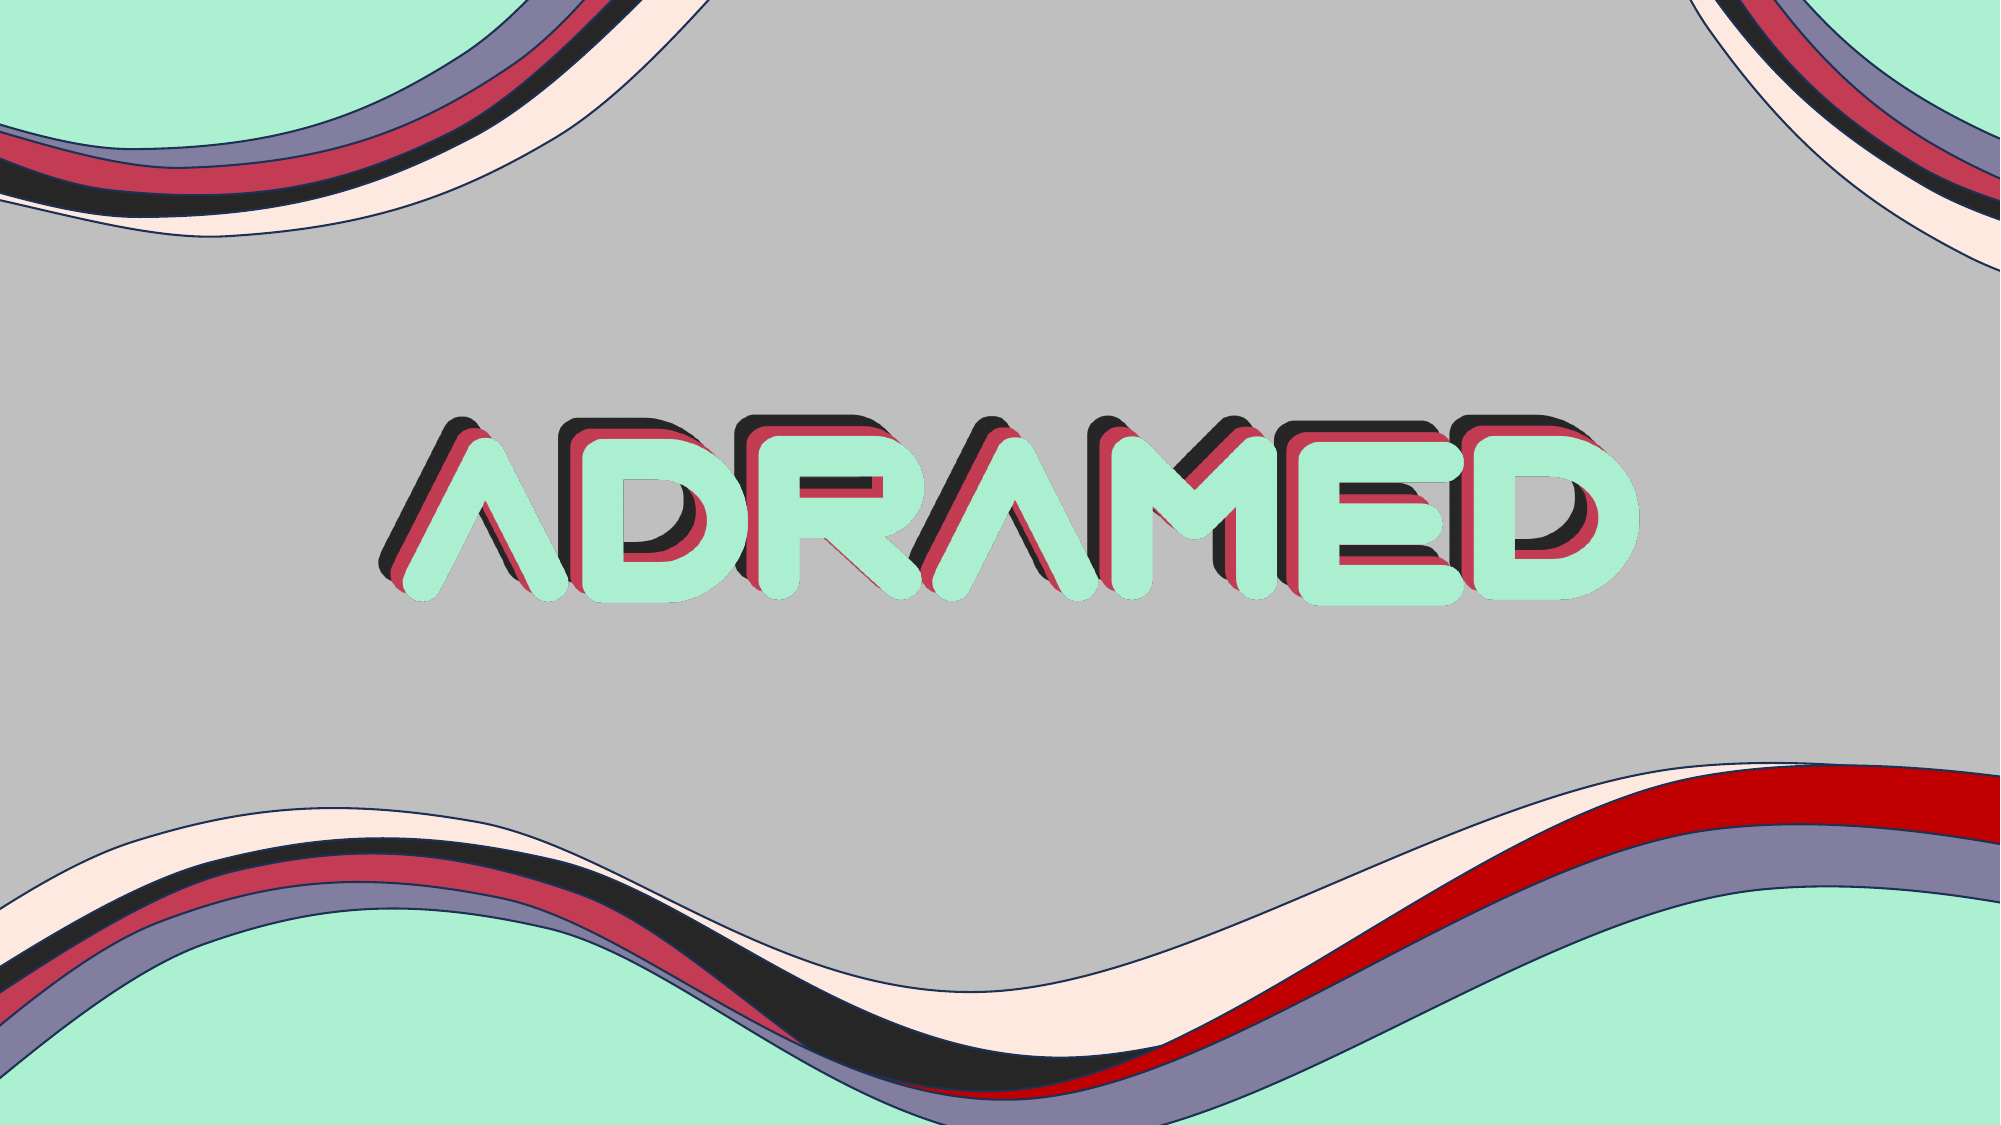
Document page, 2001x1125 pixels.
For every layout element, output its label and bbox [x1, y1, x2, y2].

picture [236, 281, 1791, 714]
text_box [0, 0, 1028, 497]
text_box [0, 714, 2000, 1125]
